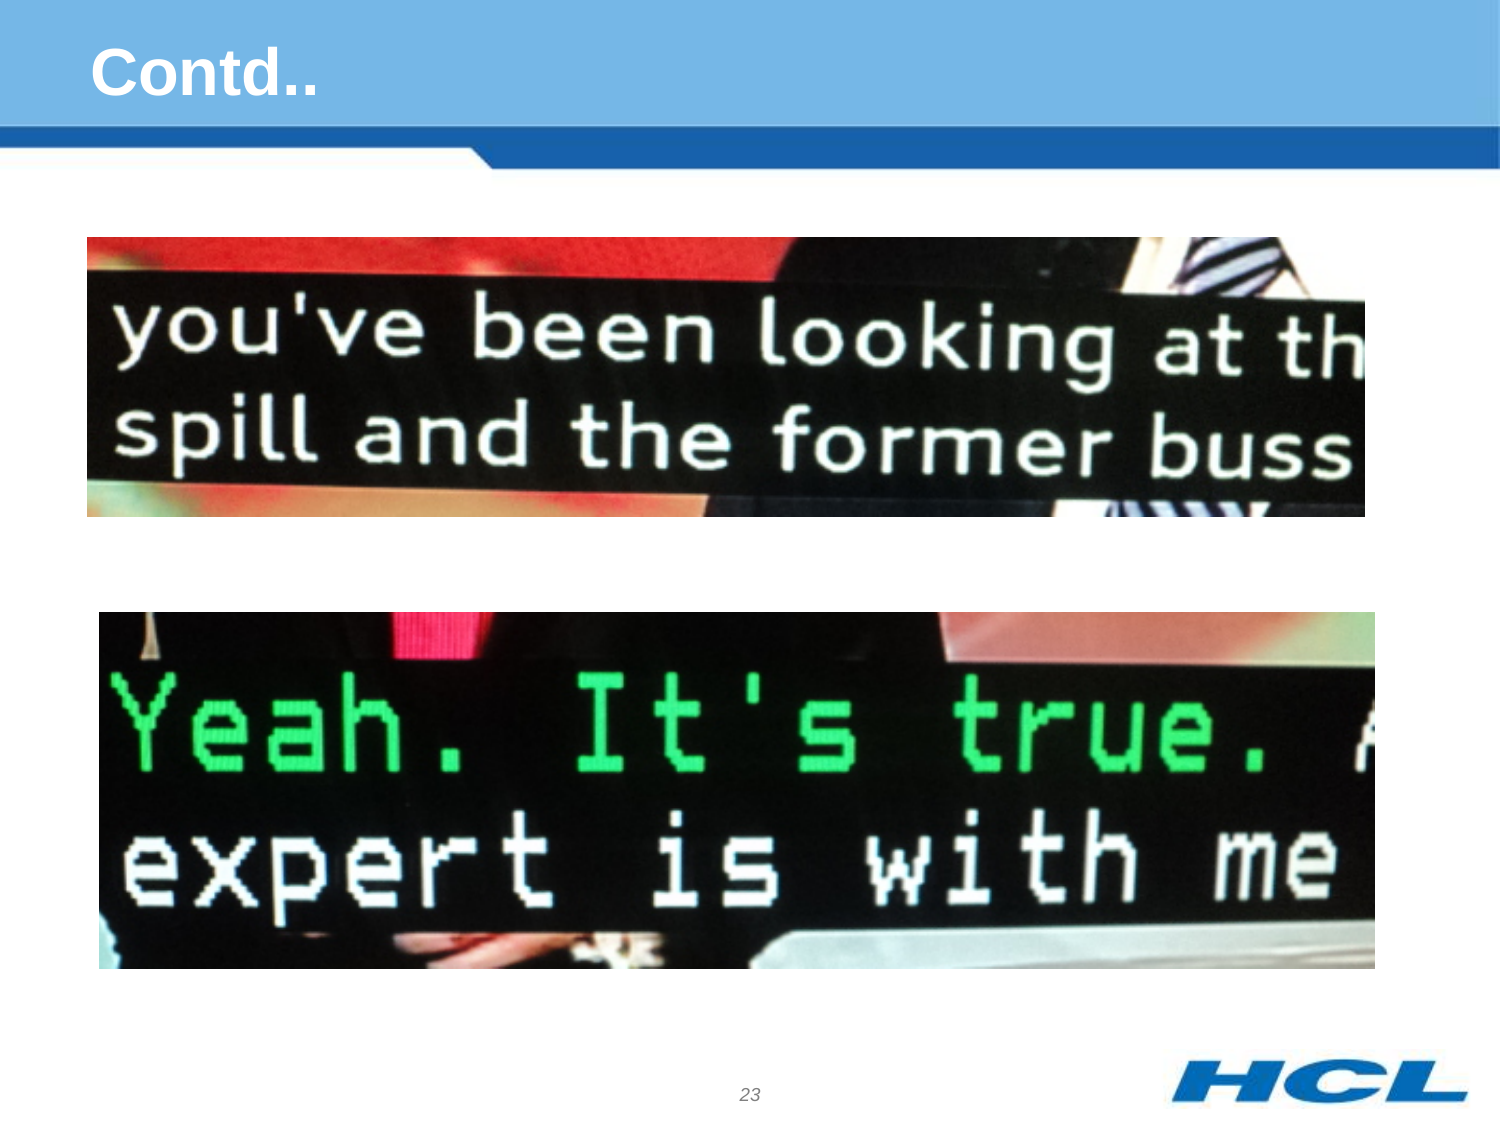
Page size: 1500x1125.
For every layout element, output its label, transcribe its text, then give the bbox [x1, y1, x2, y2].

picture [99, 612, 1376, 970]
slide_number 23 [574, 1074, 926, 1115]
picture [1140, 1049, 1500, 1109]
picture [0, 0, 1500, 188]
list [87, 237, 1365, 517]
title Contd.. [74, 0, 1426, 138]
